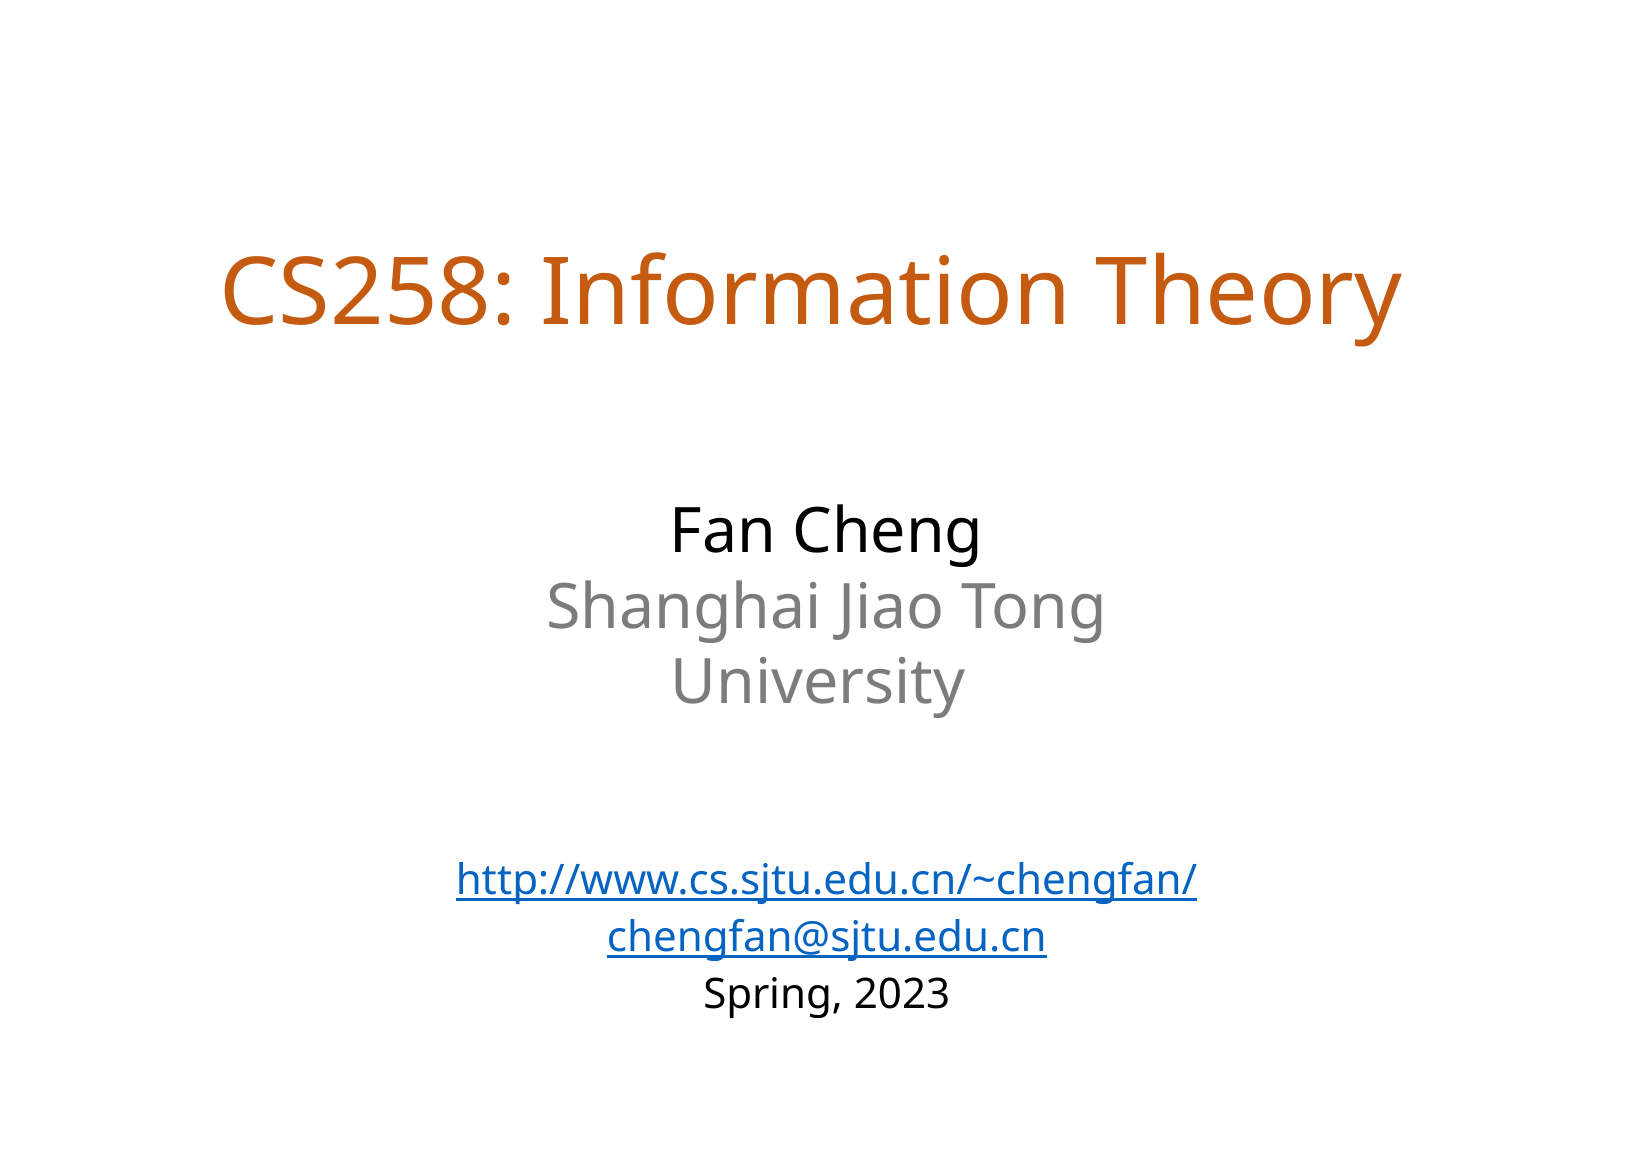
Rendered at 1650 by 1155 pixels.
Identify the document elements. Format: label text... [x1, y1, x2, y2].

text_box Fan Cheng Shanghai Jiao Tong University [423, 482, 1230, 724]
text_box http://www.cs.sjtu.edu.cn/~chengfan/ chengfan@sjtu.edu.cn Spring, 2023 [441, 844, 1213, 1025]
text_box CS258: Information Theory [80, 223, 1542, 351]
